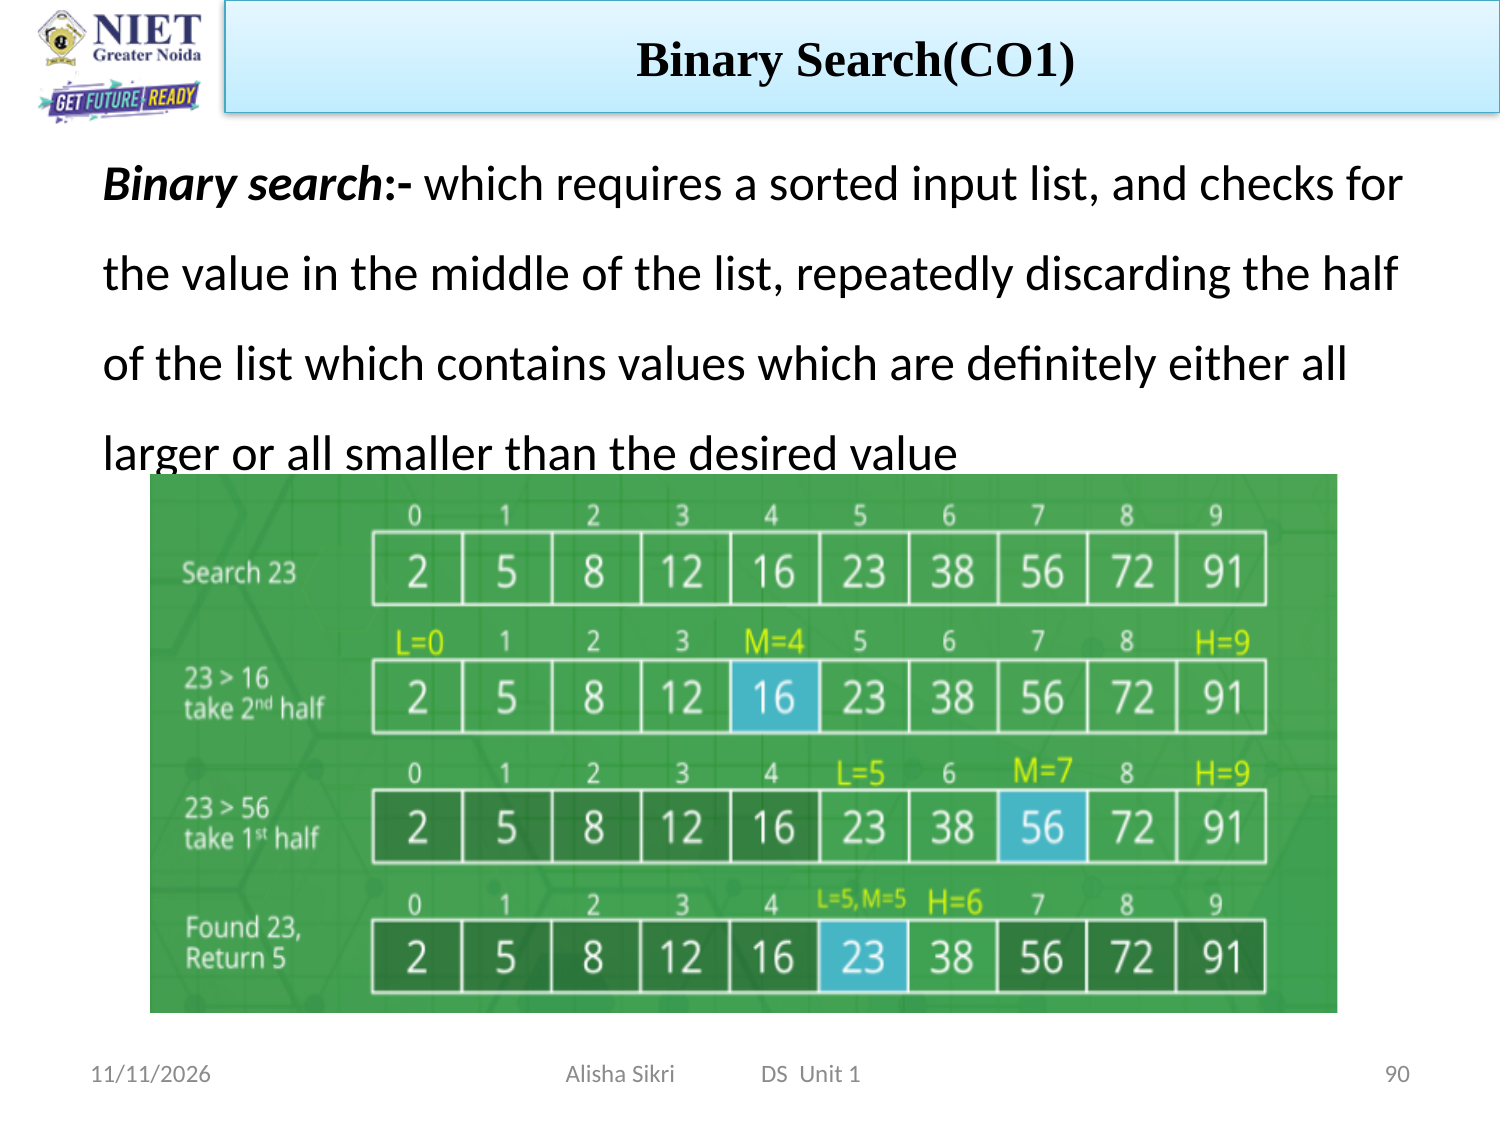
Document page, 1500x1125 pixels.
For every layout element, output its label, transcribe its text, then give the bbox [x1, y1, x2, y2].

footer Alisha Sikri DS Unit 1 [225, 1042, 1074, 1103]
picture [149, 474, 1338, 1013]
picture [0, 0, 238, 135]
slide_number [75, 1042, 225, 1103]
text_box Binary Search(CO1) [238, 0, 1500, 113]
slide_number 90 [1074, 1042, 1425, 1103]
list Binary search:- which requires a sorted input list, and checks for the value in the middle of the list, repeatedly discarding the half of the list which contains values which are definitely either all larger or all smaller than the desired value [87, 120, 1438, 930]
